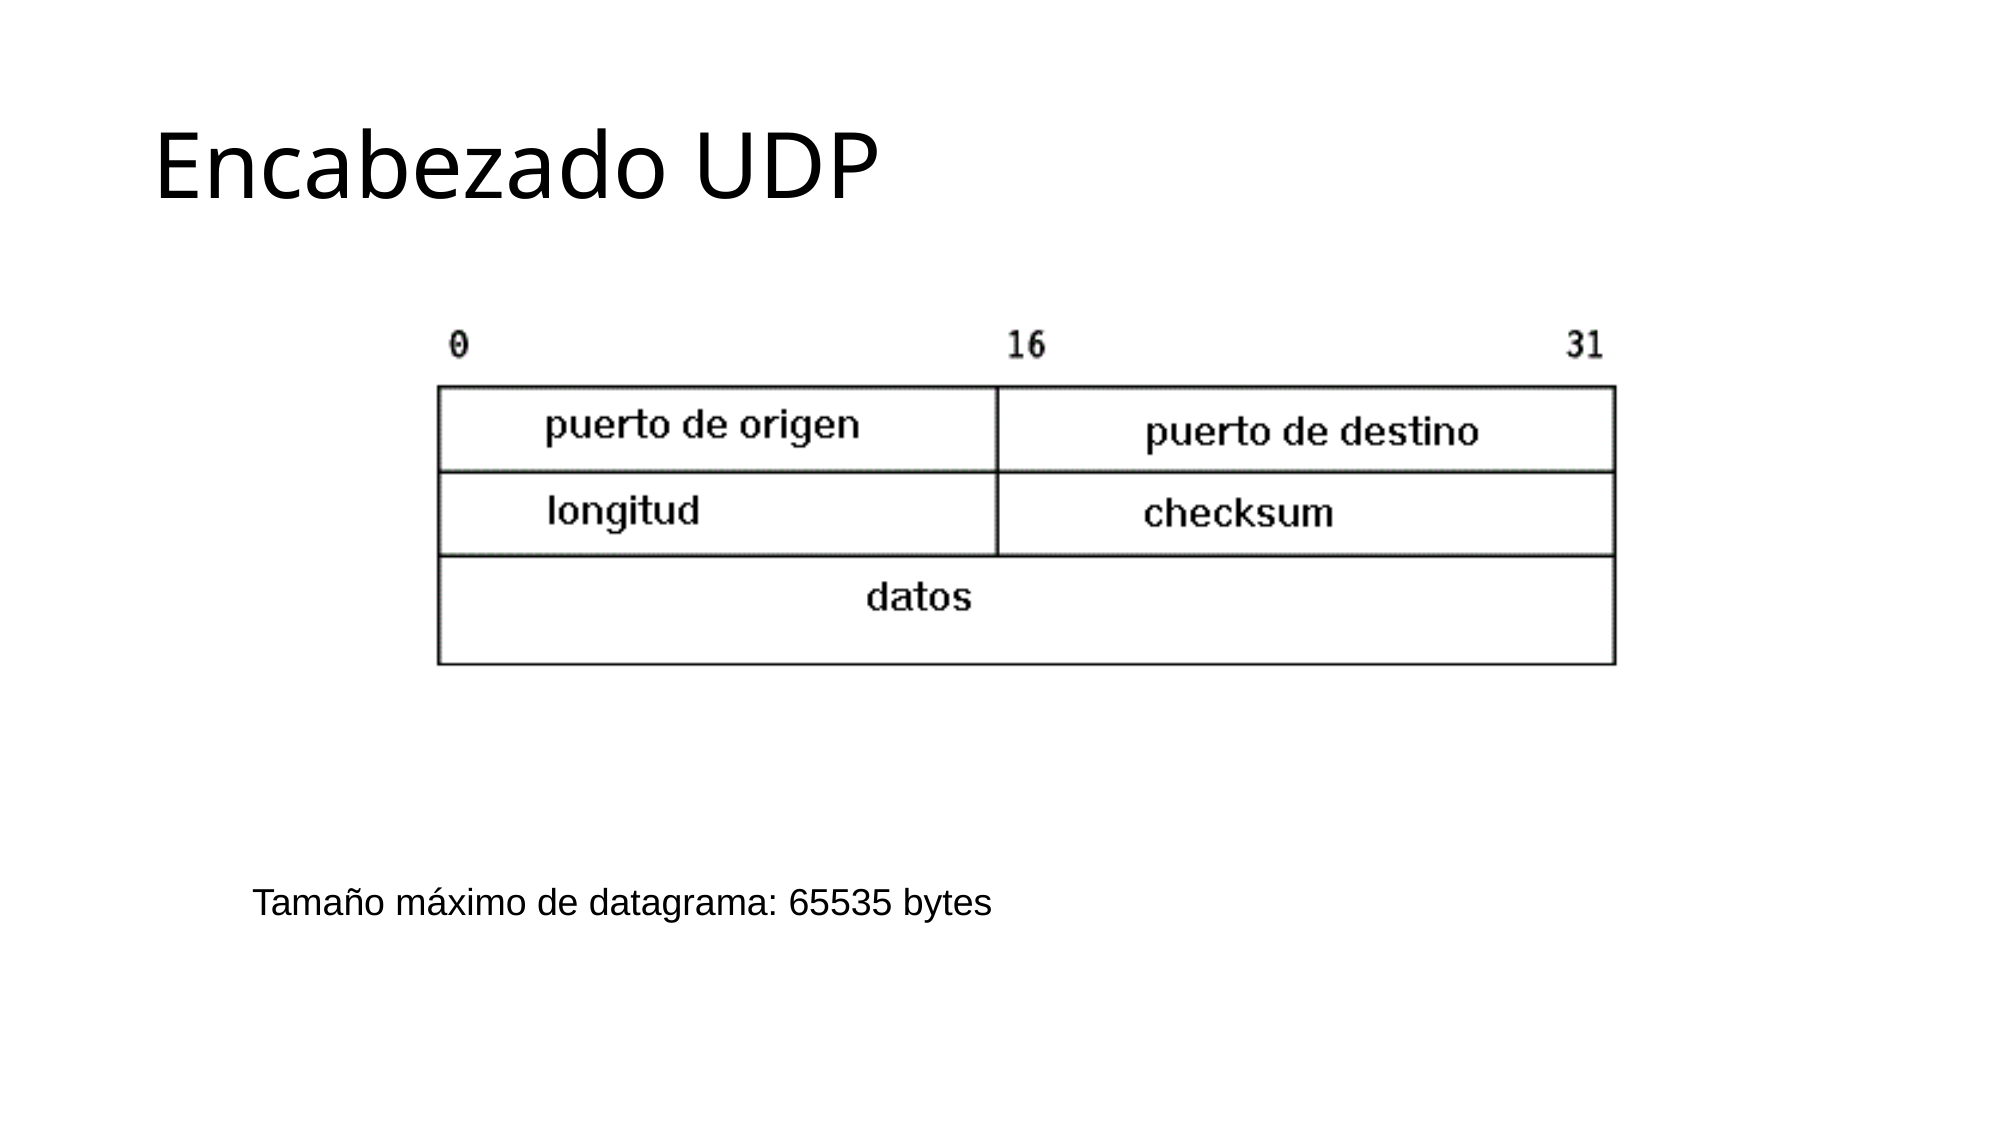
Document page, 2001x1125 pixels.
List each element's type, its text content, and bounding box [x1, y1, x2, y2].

text_box Tamaño máximo de datagrama: 65535 bytes [237, 870, 1008, 931]
picture [420, 314, 1634, 683]
text_box Encabezado UDP [137, 59, 1863, 278]
